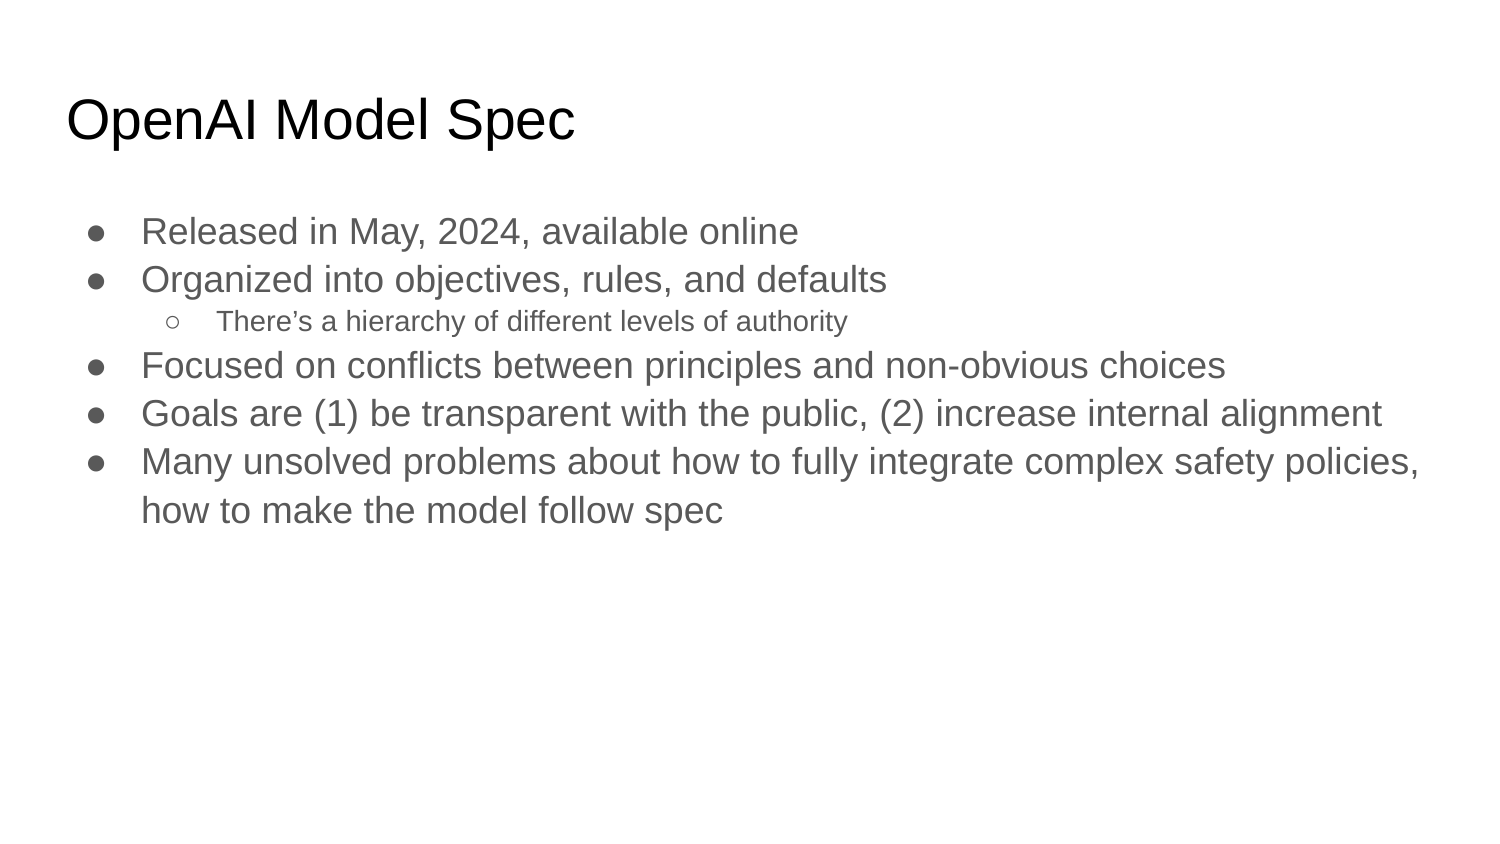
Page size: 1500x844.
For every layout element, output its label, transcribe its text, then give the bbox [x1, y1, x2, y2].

title OpenAI Model Spec [51, 72, 1449, 167]
list Released in May, 2024, available online Organized into objectives, rules, and defaults There’s a hierarchy of different levels of authority Focused on conflicts between principles and non-obvious choices Goals are (1) be transparent with the public, (2) increase internal alignment Many unsolved problems about how to fully integrate complex safety policies, how to make the model follow spec [51, 189, 1449, 750]
